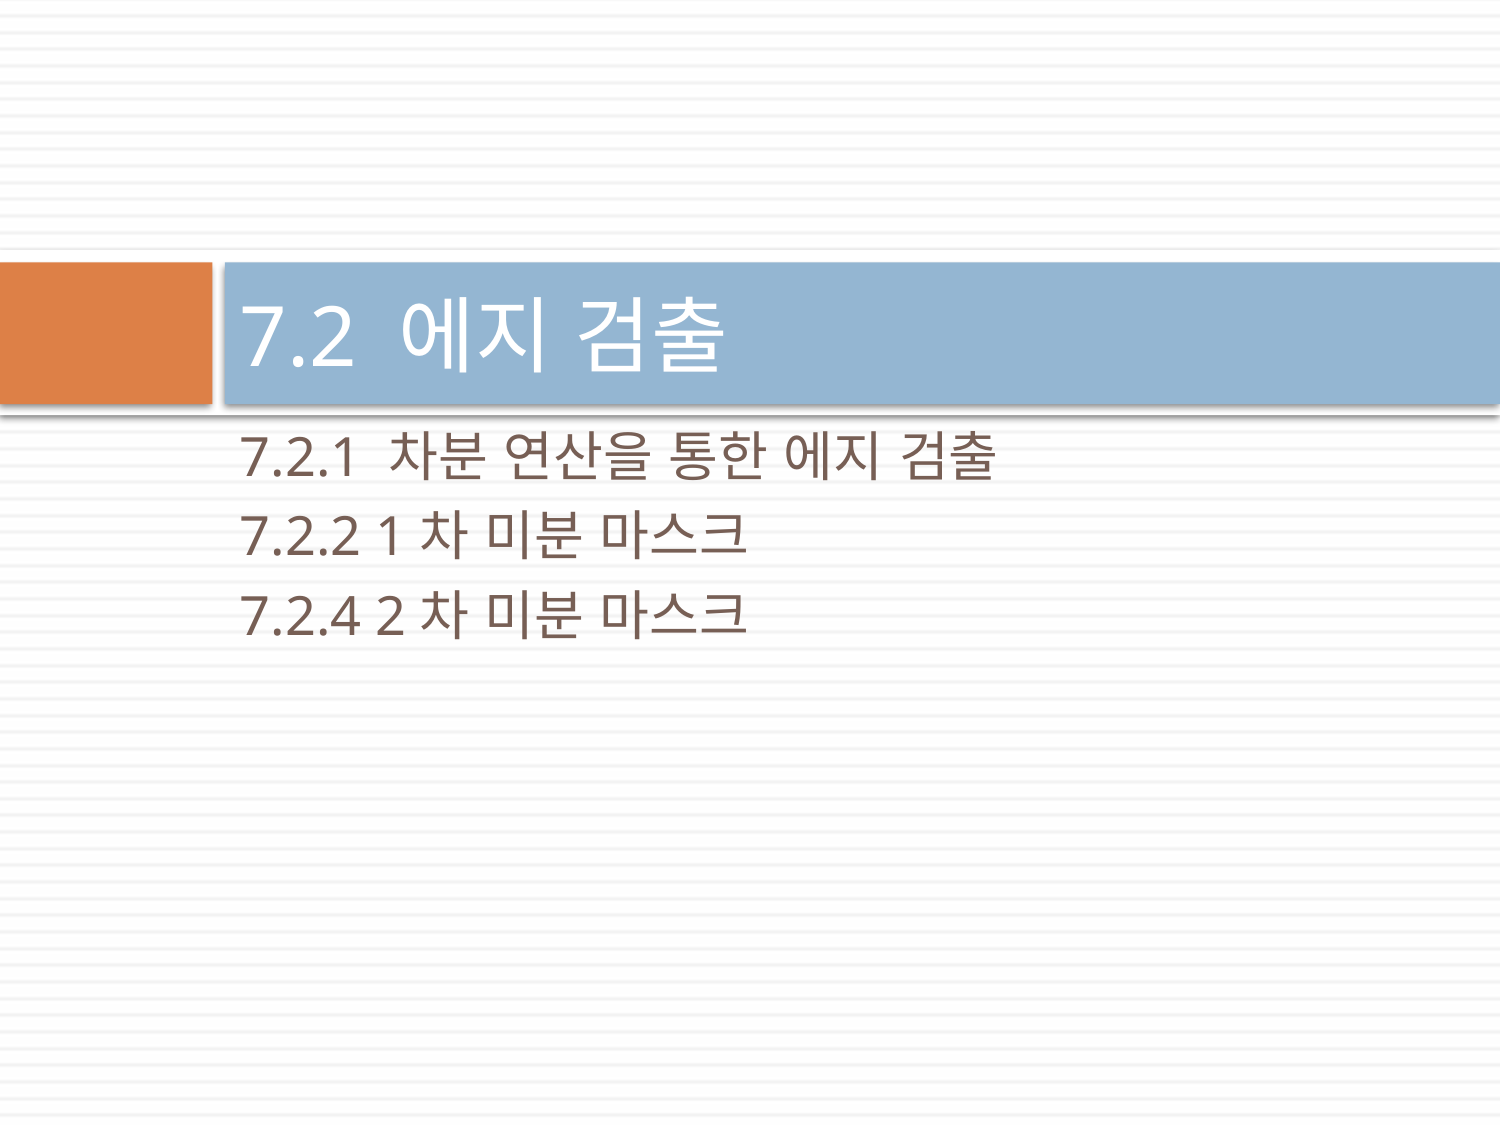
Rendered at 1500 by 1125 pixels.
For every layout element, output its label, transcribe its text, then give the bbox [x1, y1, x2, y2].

list 7.2.1 차분 연산을 통한 에지 검출 7.2.2 1차 미분 마스크 7.2.4 2차 미분 마스크 [225, 414, 1394, 1000]
title 7.2 에지 검출 [225, 262, 1475, 405]
